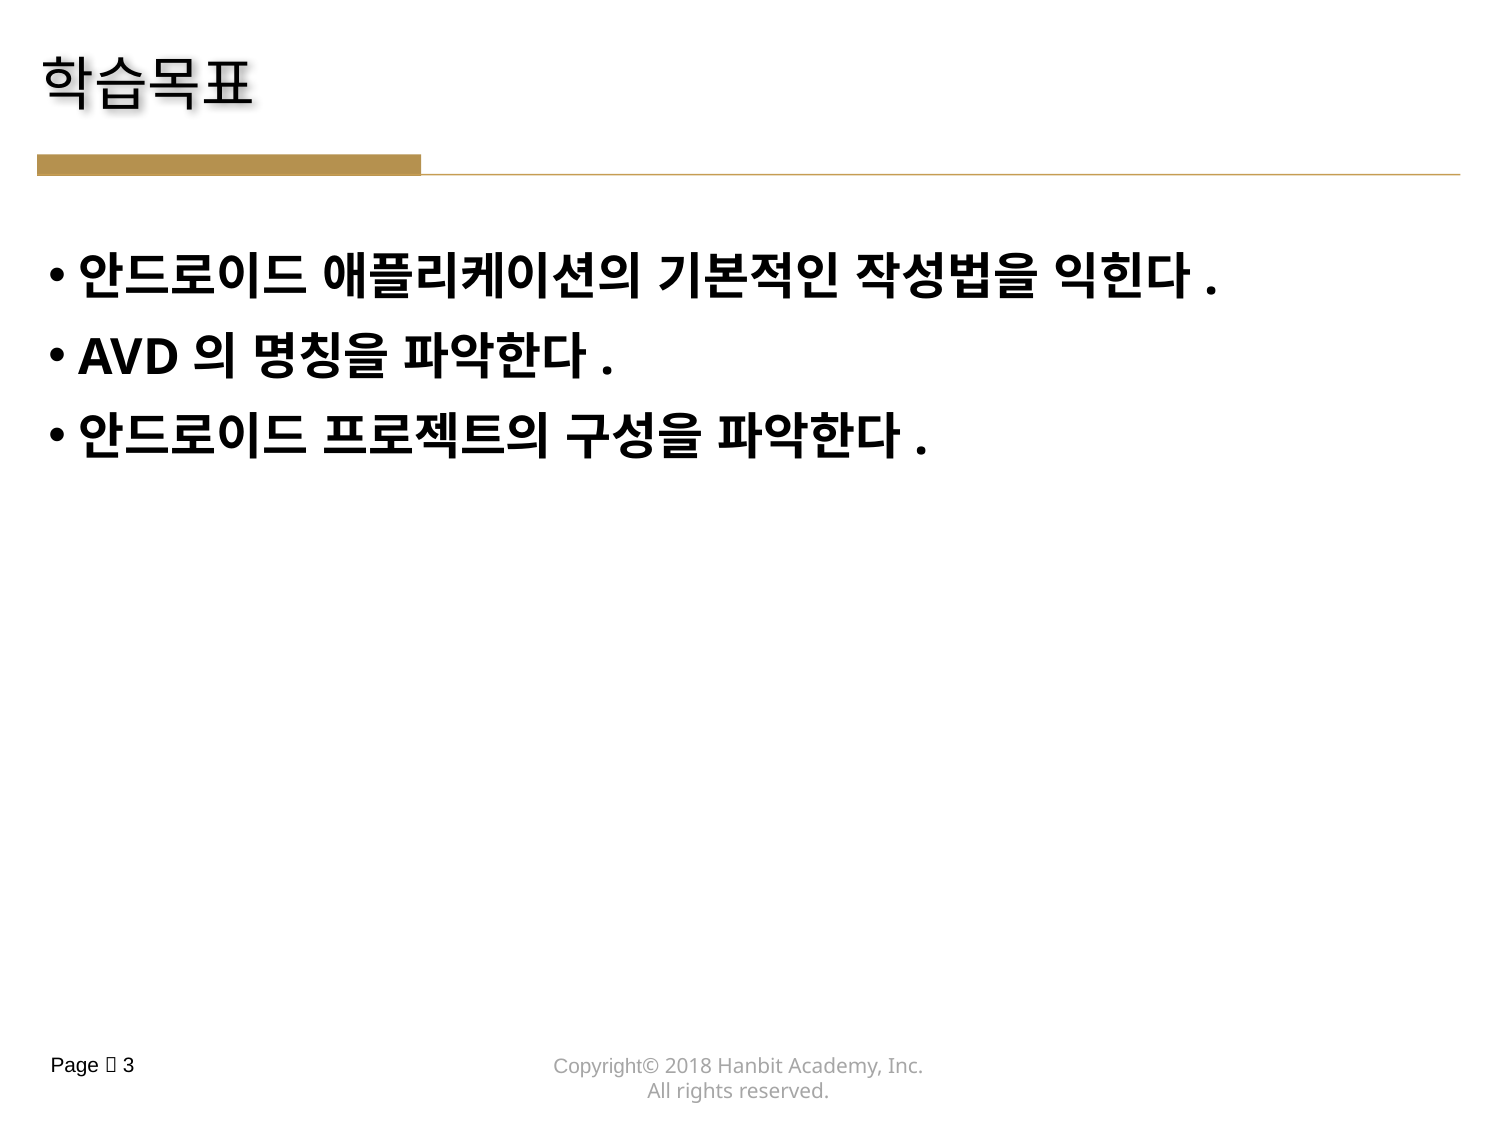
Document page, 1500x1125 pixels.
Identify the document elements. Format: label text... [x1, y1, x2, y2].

list 안드로이드 애플리케이션의 기본적인 작성법을 익힌다. AVD의 명칭을 파악한다. 안드로이드 프로젝트의 구성을 파악한다. [48, 243, 1448, 952]
